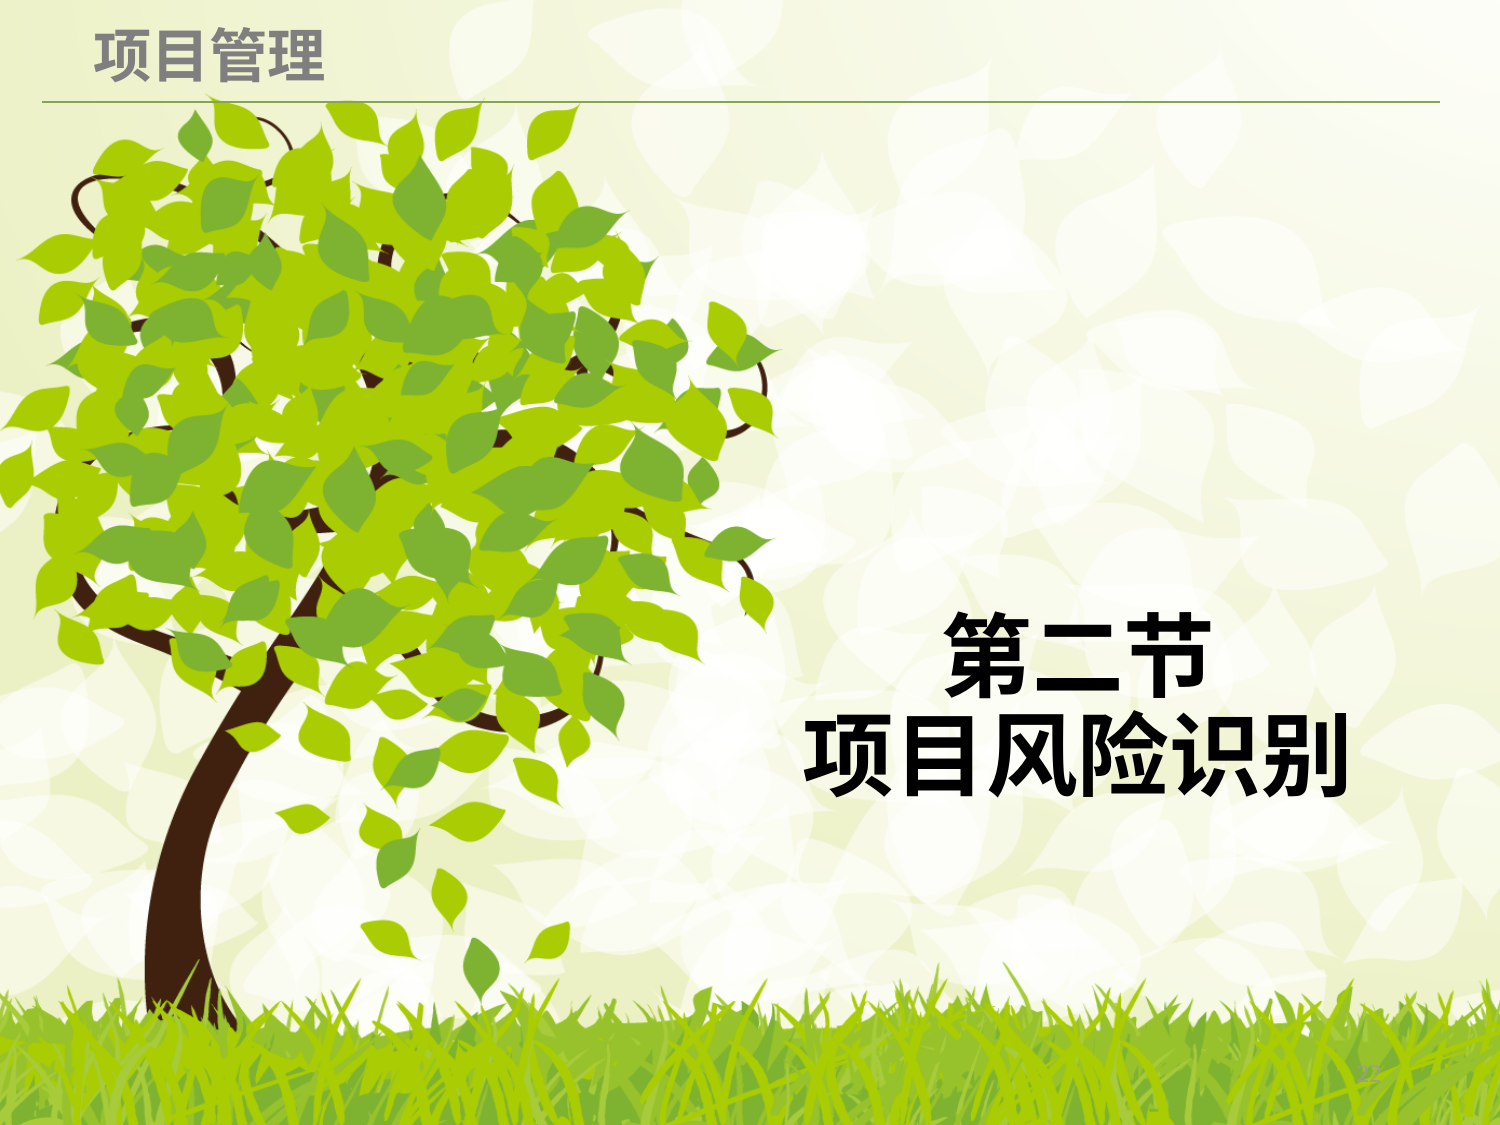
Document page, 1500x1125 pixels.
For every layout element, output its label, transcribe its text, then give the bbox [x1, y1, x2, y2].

picture [0, 0, 1500, 1125]
title 第二节 项目风险识别 [720, 601, 1436, 817]
slide_number 22 [1059, 1042, 1397, 1103]
